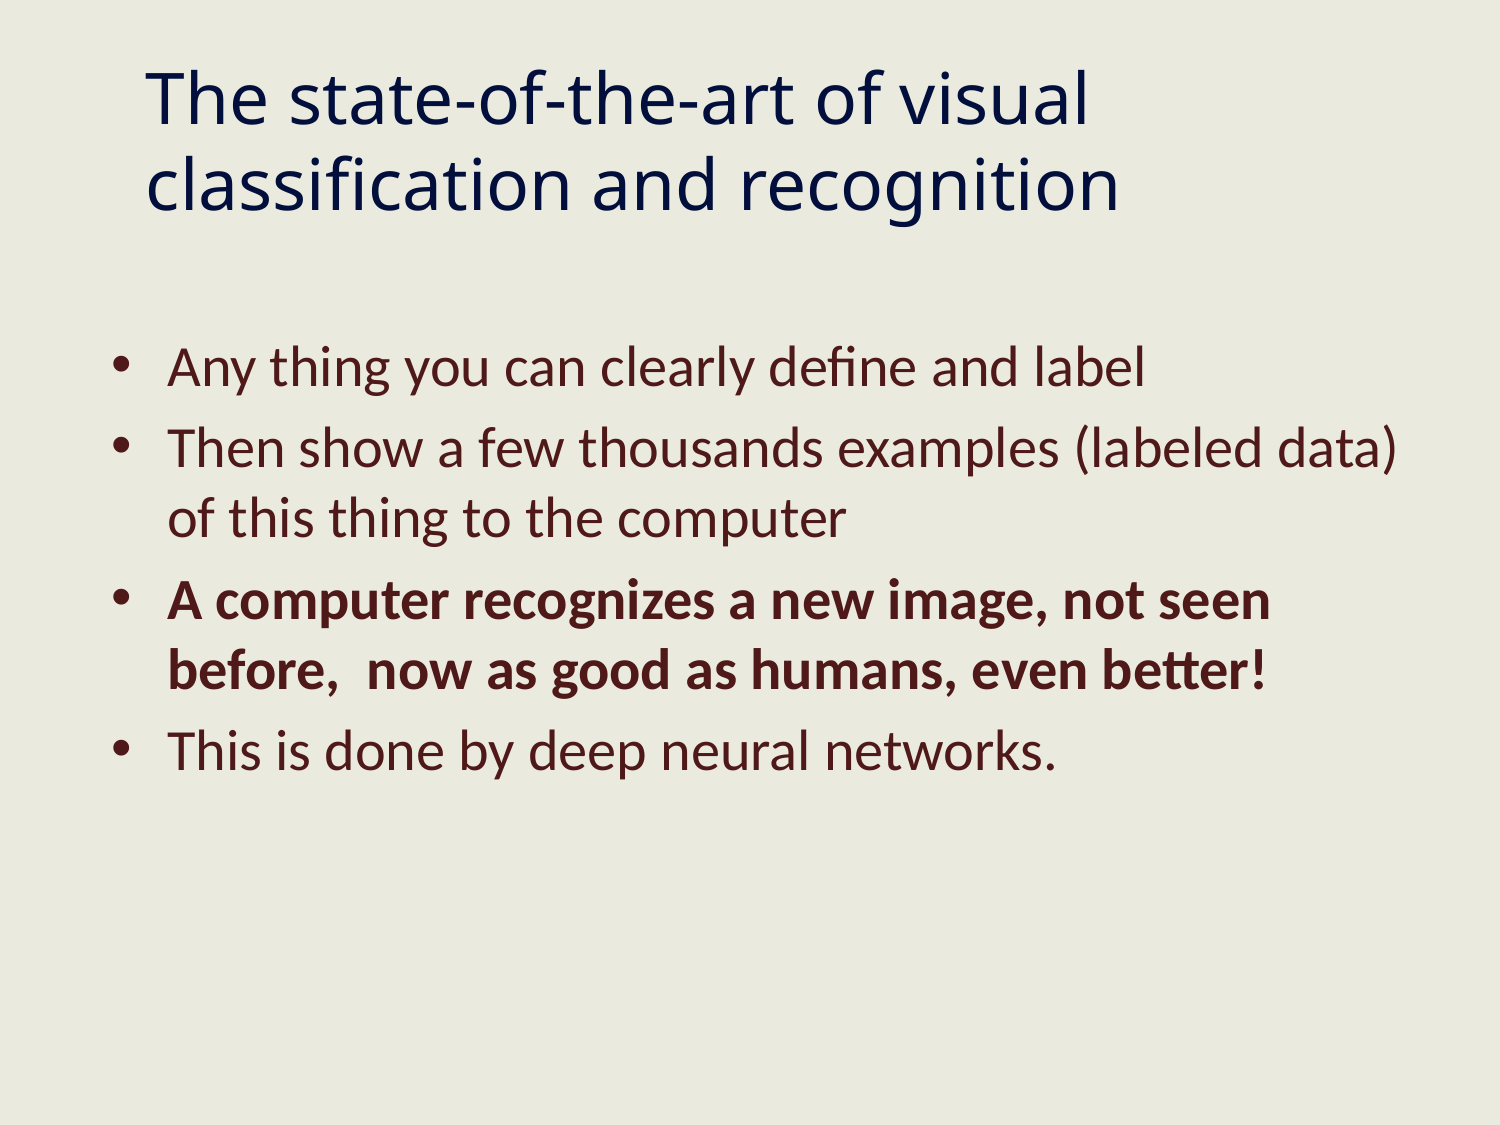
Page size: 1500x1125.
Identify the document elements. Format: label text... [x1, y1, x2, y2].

title The state-of-the-art of visual classification and recognition [75, 45, 1425, 233]
list Any thing you can clearly define and label Then show a few thousands examples (labeled data) of this thing to the computer A computer recognizes a new image, not seen before, now as good as humans, even better! This is done by deep neural networks. [95, 320, 1446, 1063]
